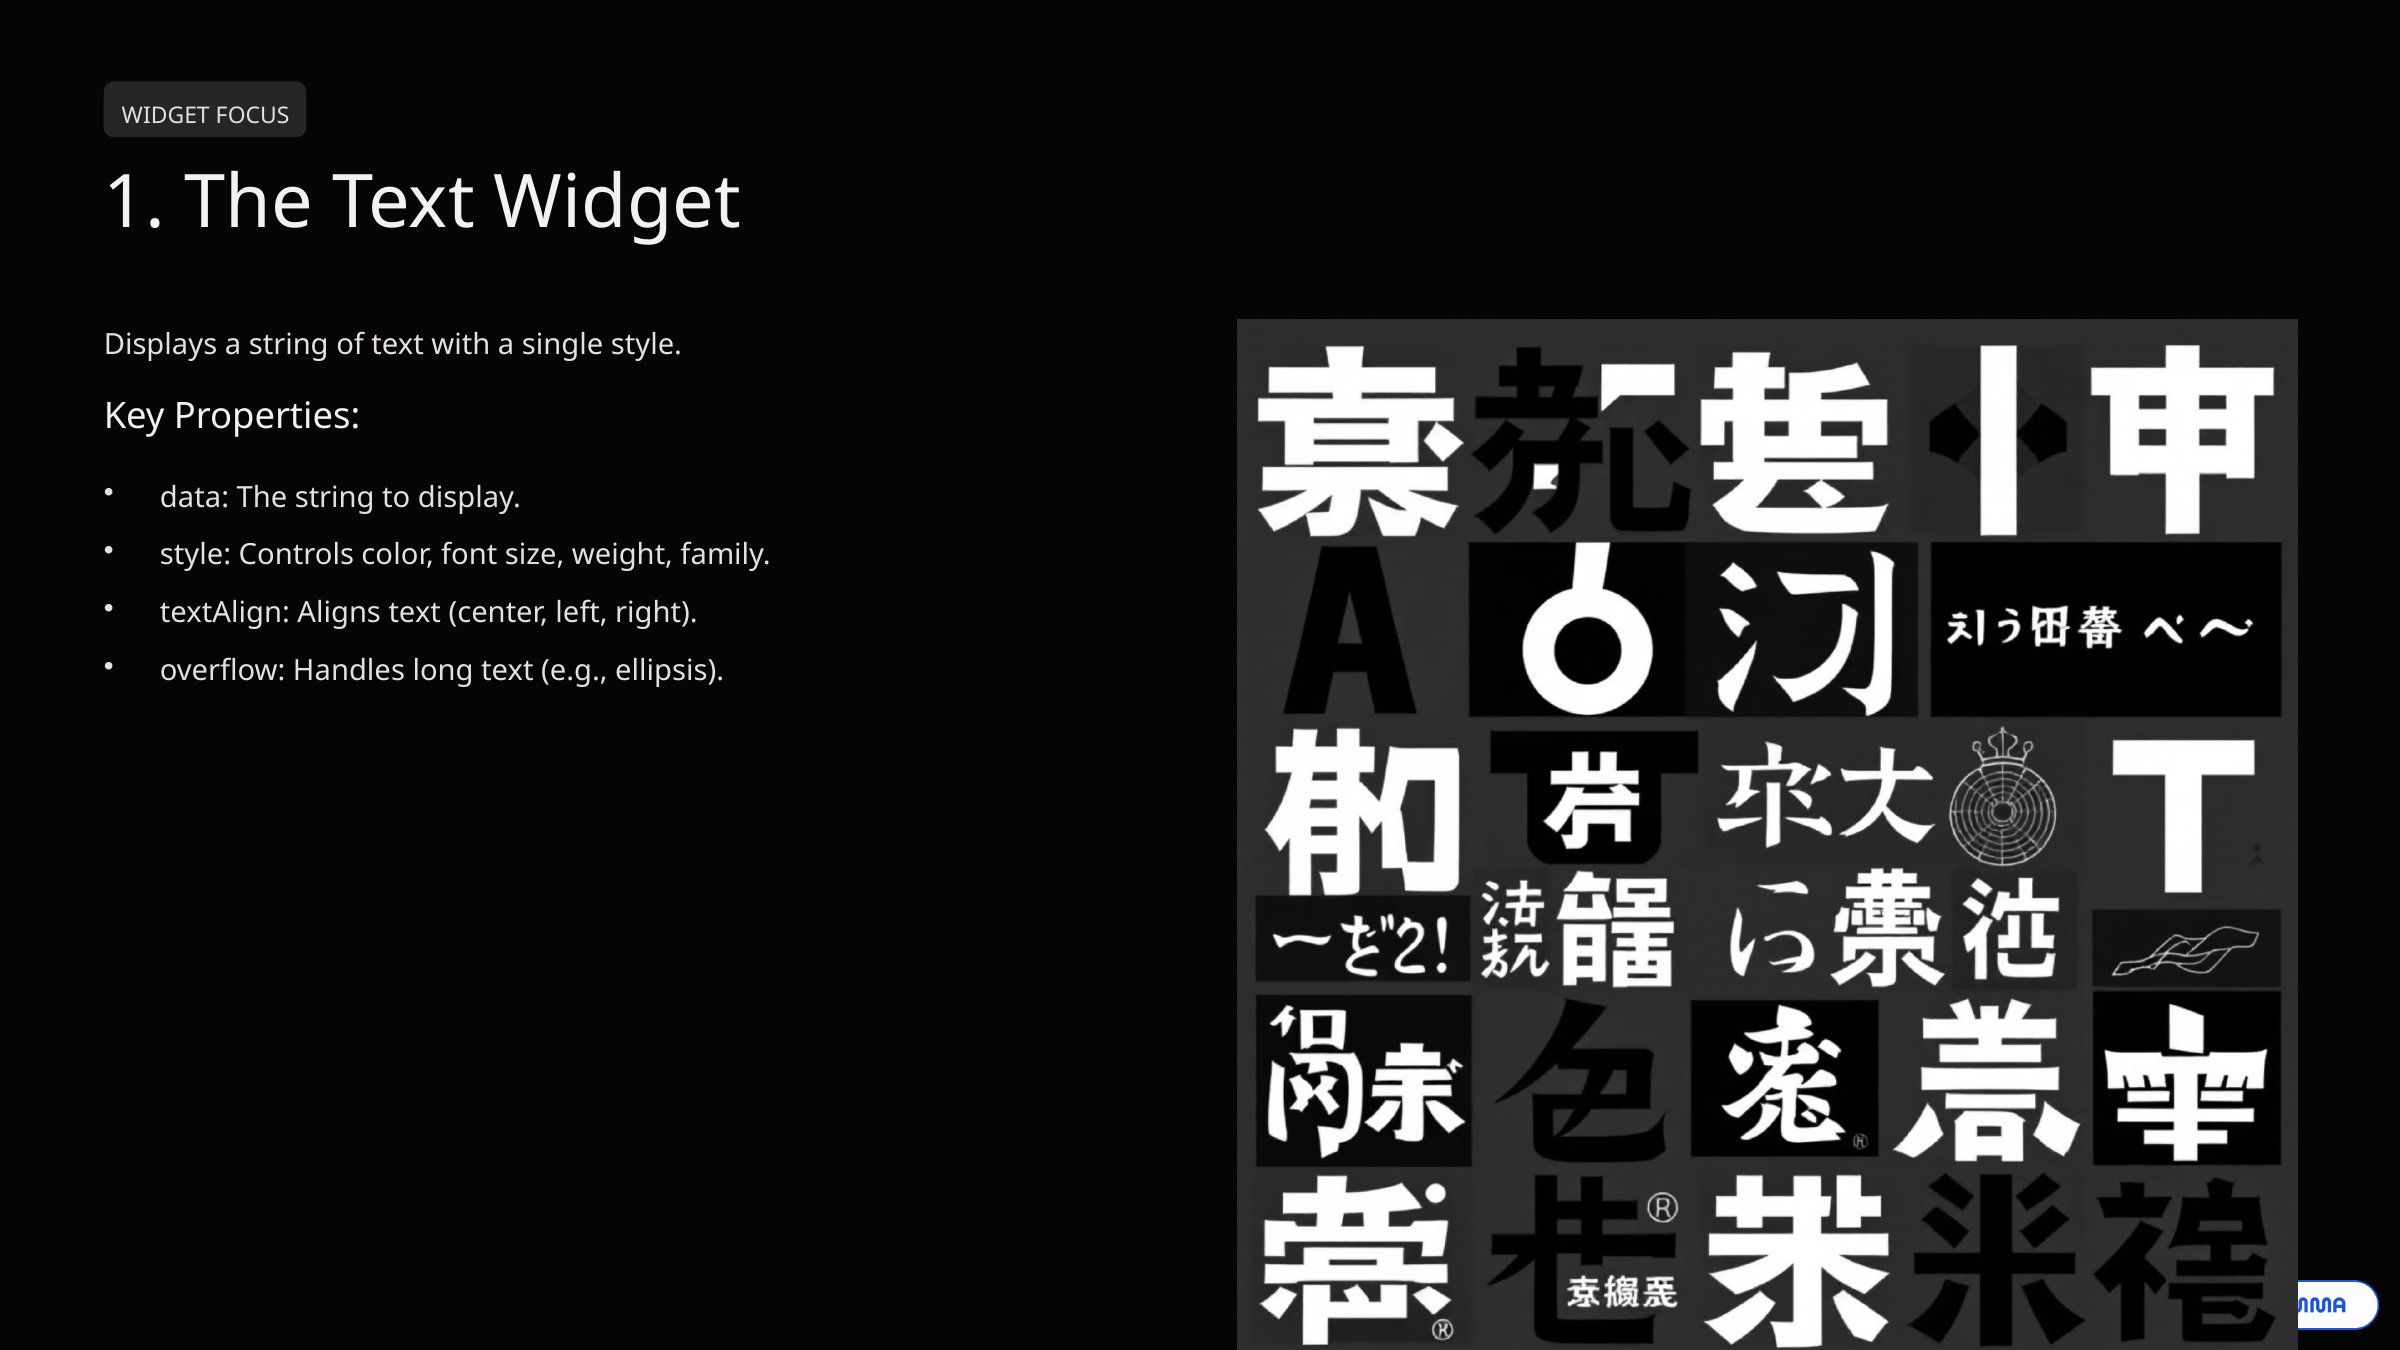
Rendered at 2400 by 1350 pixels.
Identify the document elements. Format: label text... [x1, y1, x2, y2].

text_box Key Properties: [103, 390, 475, 437]
text_box 1. The Text Widget [103, 149, 846, 242]
text_box textAlign: Aligns text (center, left, right). [103, 581, 1164, 630]
text_box data: The string to display. [103, 466, 1164, 514]
picture [1237, 319, 2389, 1350]
text_box style: Controls color, font size, weight, family. [103, 523, 1164, 572]
text_box overflow: Handles long text (e.g., ellipsis). [103, 639, 1164, 688]
text_box Displays a string of text with a single style. [103, 312, 1164, 361]
text_box WIDGET FOCUS [121, 90, 289, 129]
text_box [103, 81, 307, 138]
